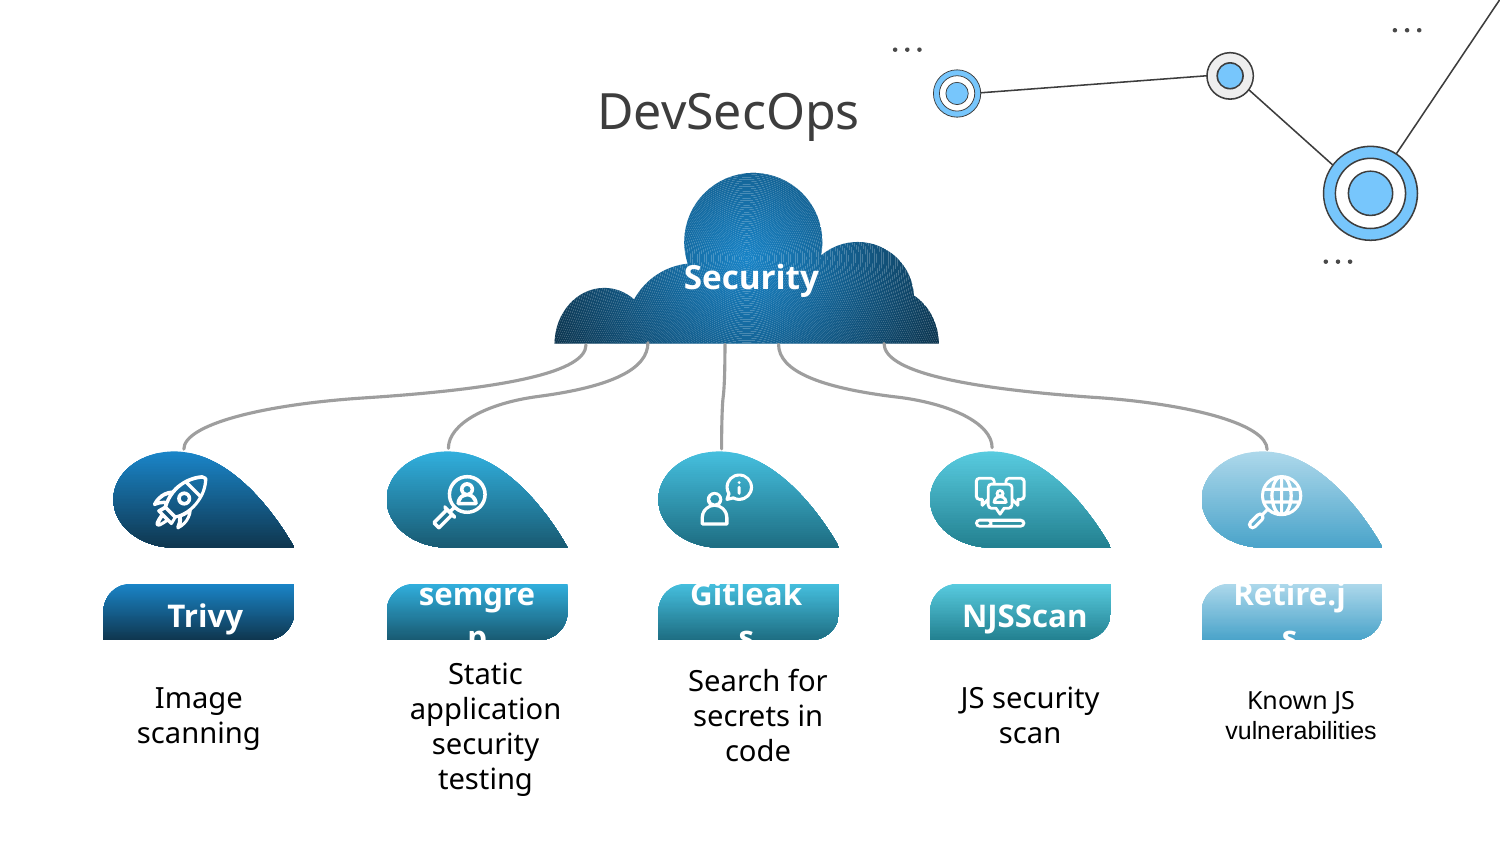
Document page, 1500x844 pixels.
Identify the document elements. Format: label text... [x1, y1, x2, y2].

text_box [686, 172, 821, 226]
text_box [658, 451, 840, 548]
text_box [113, 451, 295, 548]
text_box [974, 476, 1026, 528]
text_box Retire.js [1218, 582, 1361, 642]
text_box [386, 451, 568, 548]
text_box [1247, 475, 1303, 530]
text_box [103, 587, 117, 640]
text_box [554, 241, 939, 344]
text_box NJSScan [938, 582, 1111, 642]
text_box [549, 583, 568, 639]
text_box Image scanning [98, 661, 300, 768]
text_box [1361, 583, 1383, 640]
text_box [658, 586, 675, 640]
text_box [386, 585, 406, 640]
text_box Security [675, 226, 829, 320]
text_box Search for secrets in code [656, 661, 858, 768]
title DevSecOps [555, 65, 902, 196]
text_box Static application security testing [384, 661, 586, 789]
text_box Known JS vulnerabilities [1200, 661, 1402, 768]
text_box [431, 474, 489, 530]
text_box semgrep [406, 582, 549, 642]
text_box [930, 451, 1111, 548]
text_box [700, 473, 754, 526]
text_box [1201, 586, 1218, 640]
text_box Gitleaks [675, 582, 818, 642]
text_box JS security scan [928, 661, 1130, 768]
text_box Trivy [117, 582, 294, 642]
text_box [930, 592, 938, 640]
text_box [818, 583, 840, 640]
text_box [1201, 451, 1383, 548]
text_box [152, 474, 208, 530]
